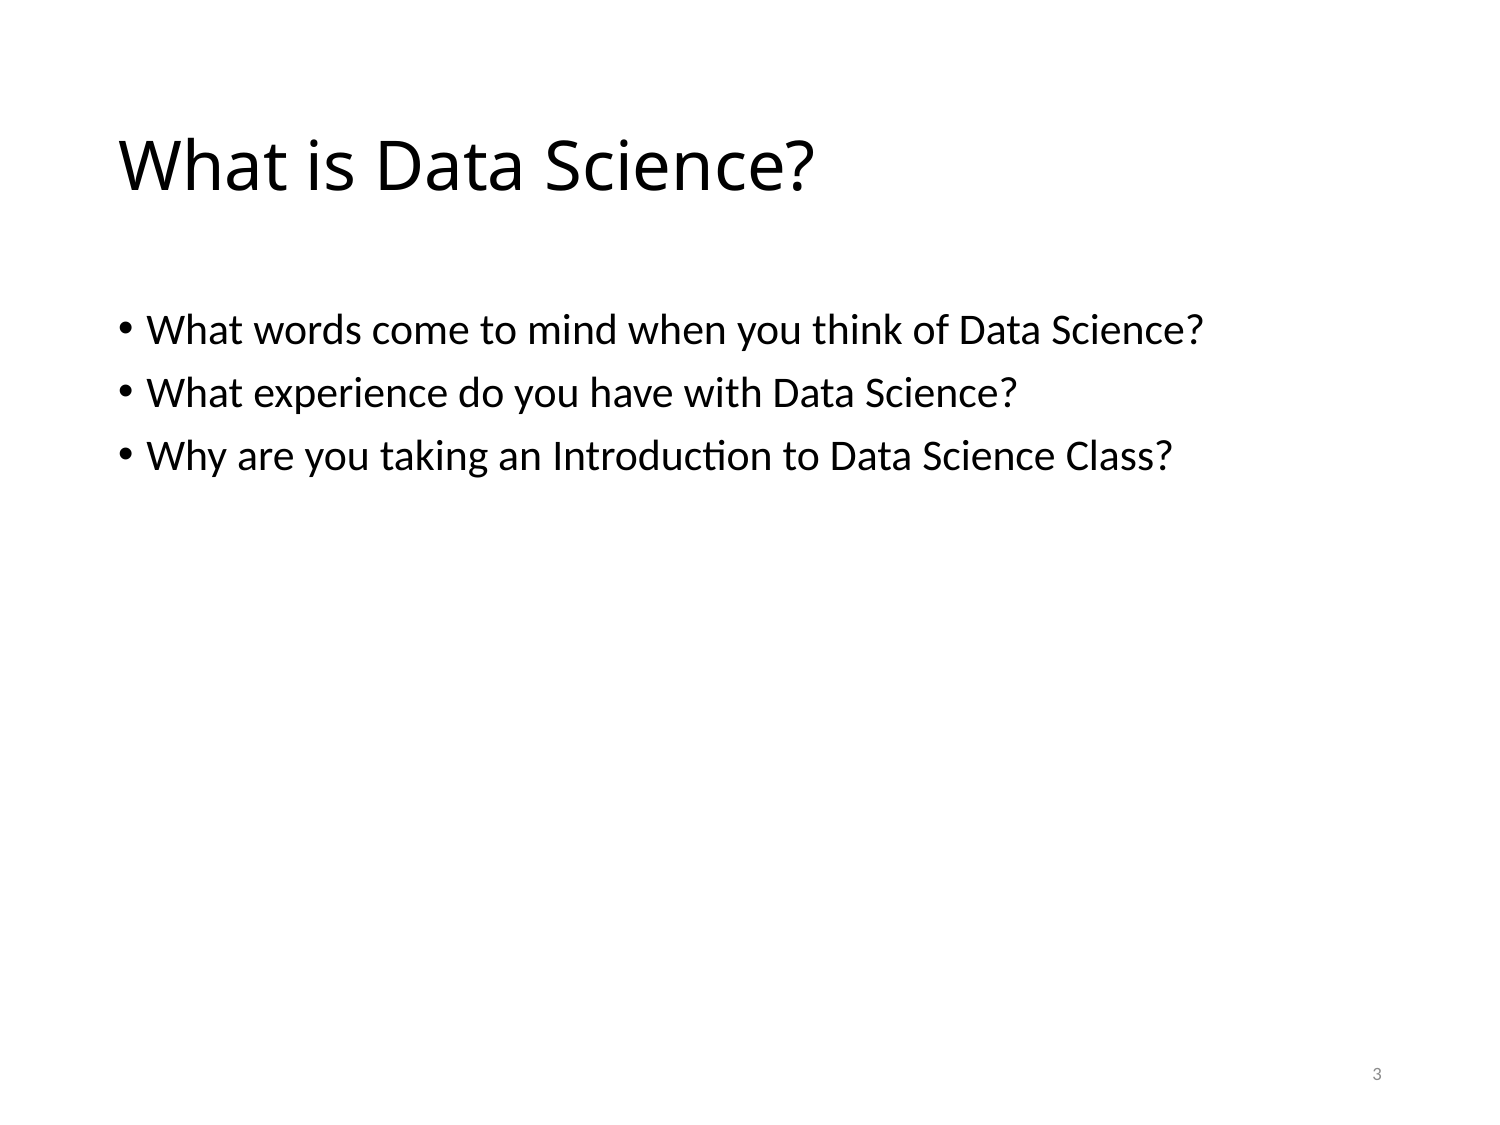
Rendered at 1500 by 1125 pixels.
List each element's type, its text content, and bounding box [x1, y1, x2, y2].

title What is Data Science? [103, 59, 1397, 278]
list What words come to mind when you think of Data Science? What experience do you have with Data Science? Why are you taking an Introduction to Data Science Class? [103, 299, 1397, 1014]
slide_number 3 [1059, 1042, 1397, 1103]
